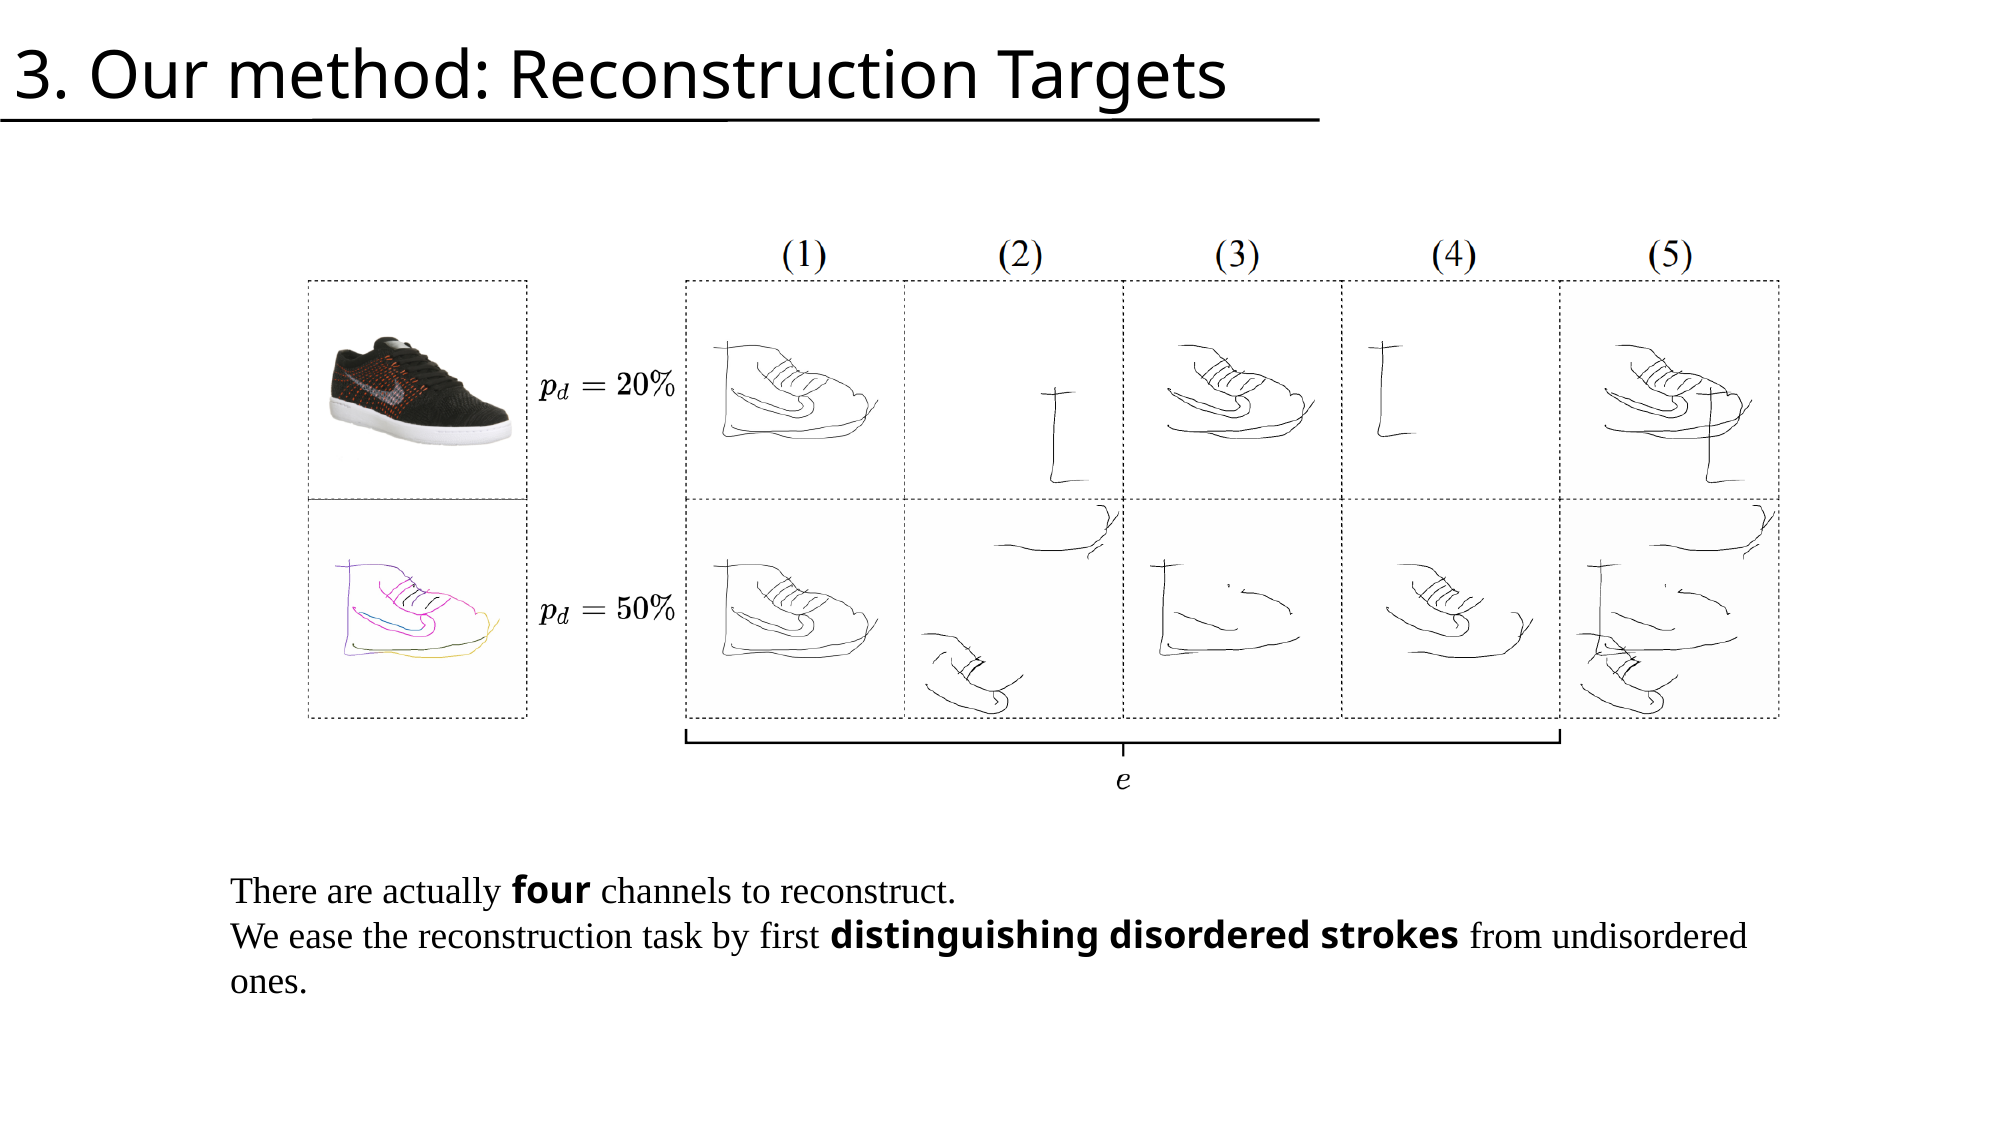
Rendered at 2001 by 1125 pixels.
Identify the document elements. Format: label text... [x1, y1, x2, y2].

text_box There are actually four channels to reconstruct. We ease the reconstruction task by first distinguishing disordered strokes from undisordered ones. [215, 858, 1816, 1009]
picture [297, 235, 1785, 792]
text_box 3. Our method: Reconstruction Targets [0, 24, 1977, 120]
